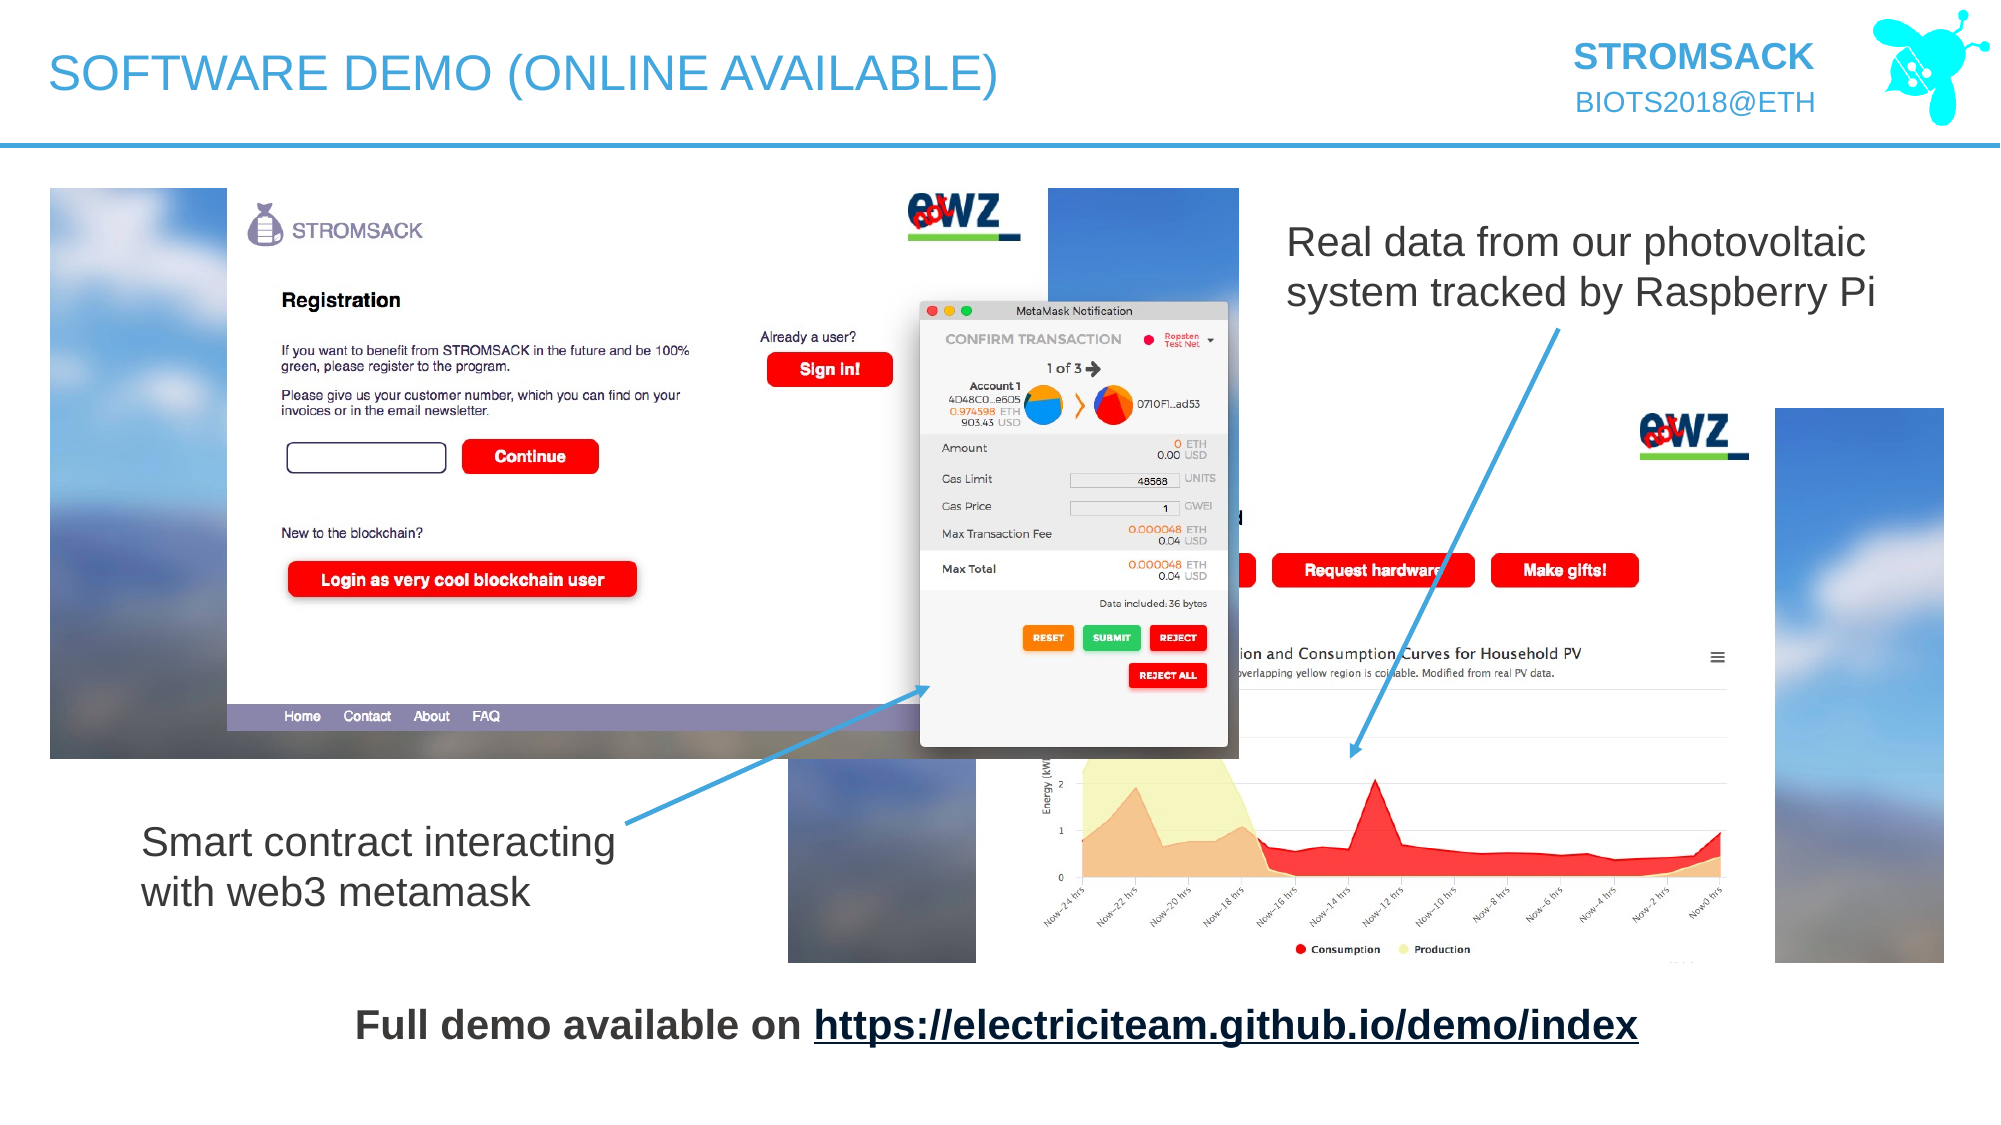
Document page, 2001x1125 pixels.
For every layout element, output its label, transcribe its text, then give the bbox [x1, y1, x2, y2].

text_box Smart contract interacting with web3 metamask [126, 807, 653, 923]
subtitle SOFTWARE DEMO (ONLINE AVAILABLE) [32, 4, 1533, 144]
list Full demo available on https://electriciteam.github.io/demo/index [50, 995, 1944, 1125]
picture [1873, 9, 1990, 126]
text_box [625, 685, 931, 824]
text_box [1349, 328, 1559, 759]
picture [50, 188, 1944, 963]
text_box Real data from our photovoltaic system tracked by Raspberry Pi [1271, 207, 1909, 323]
